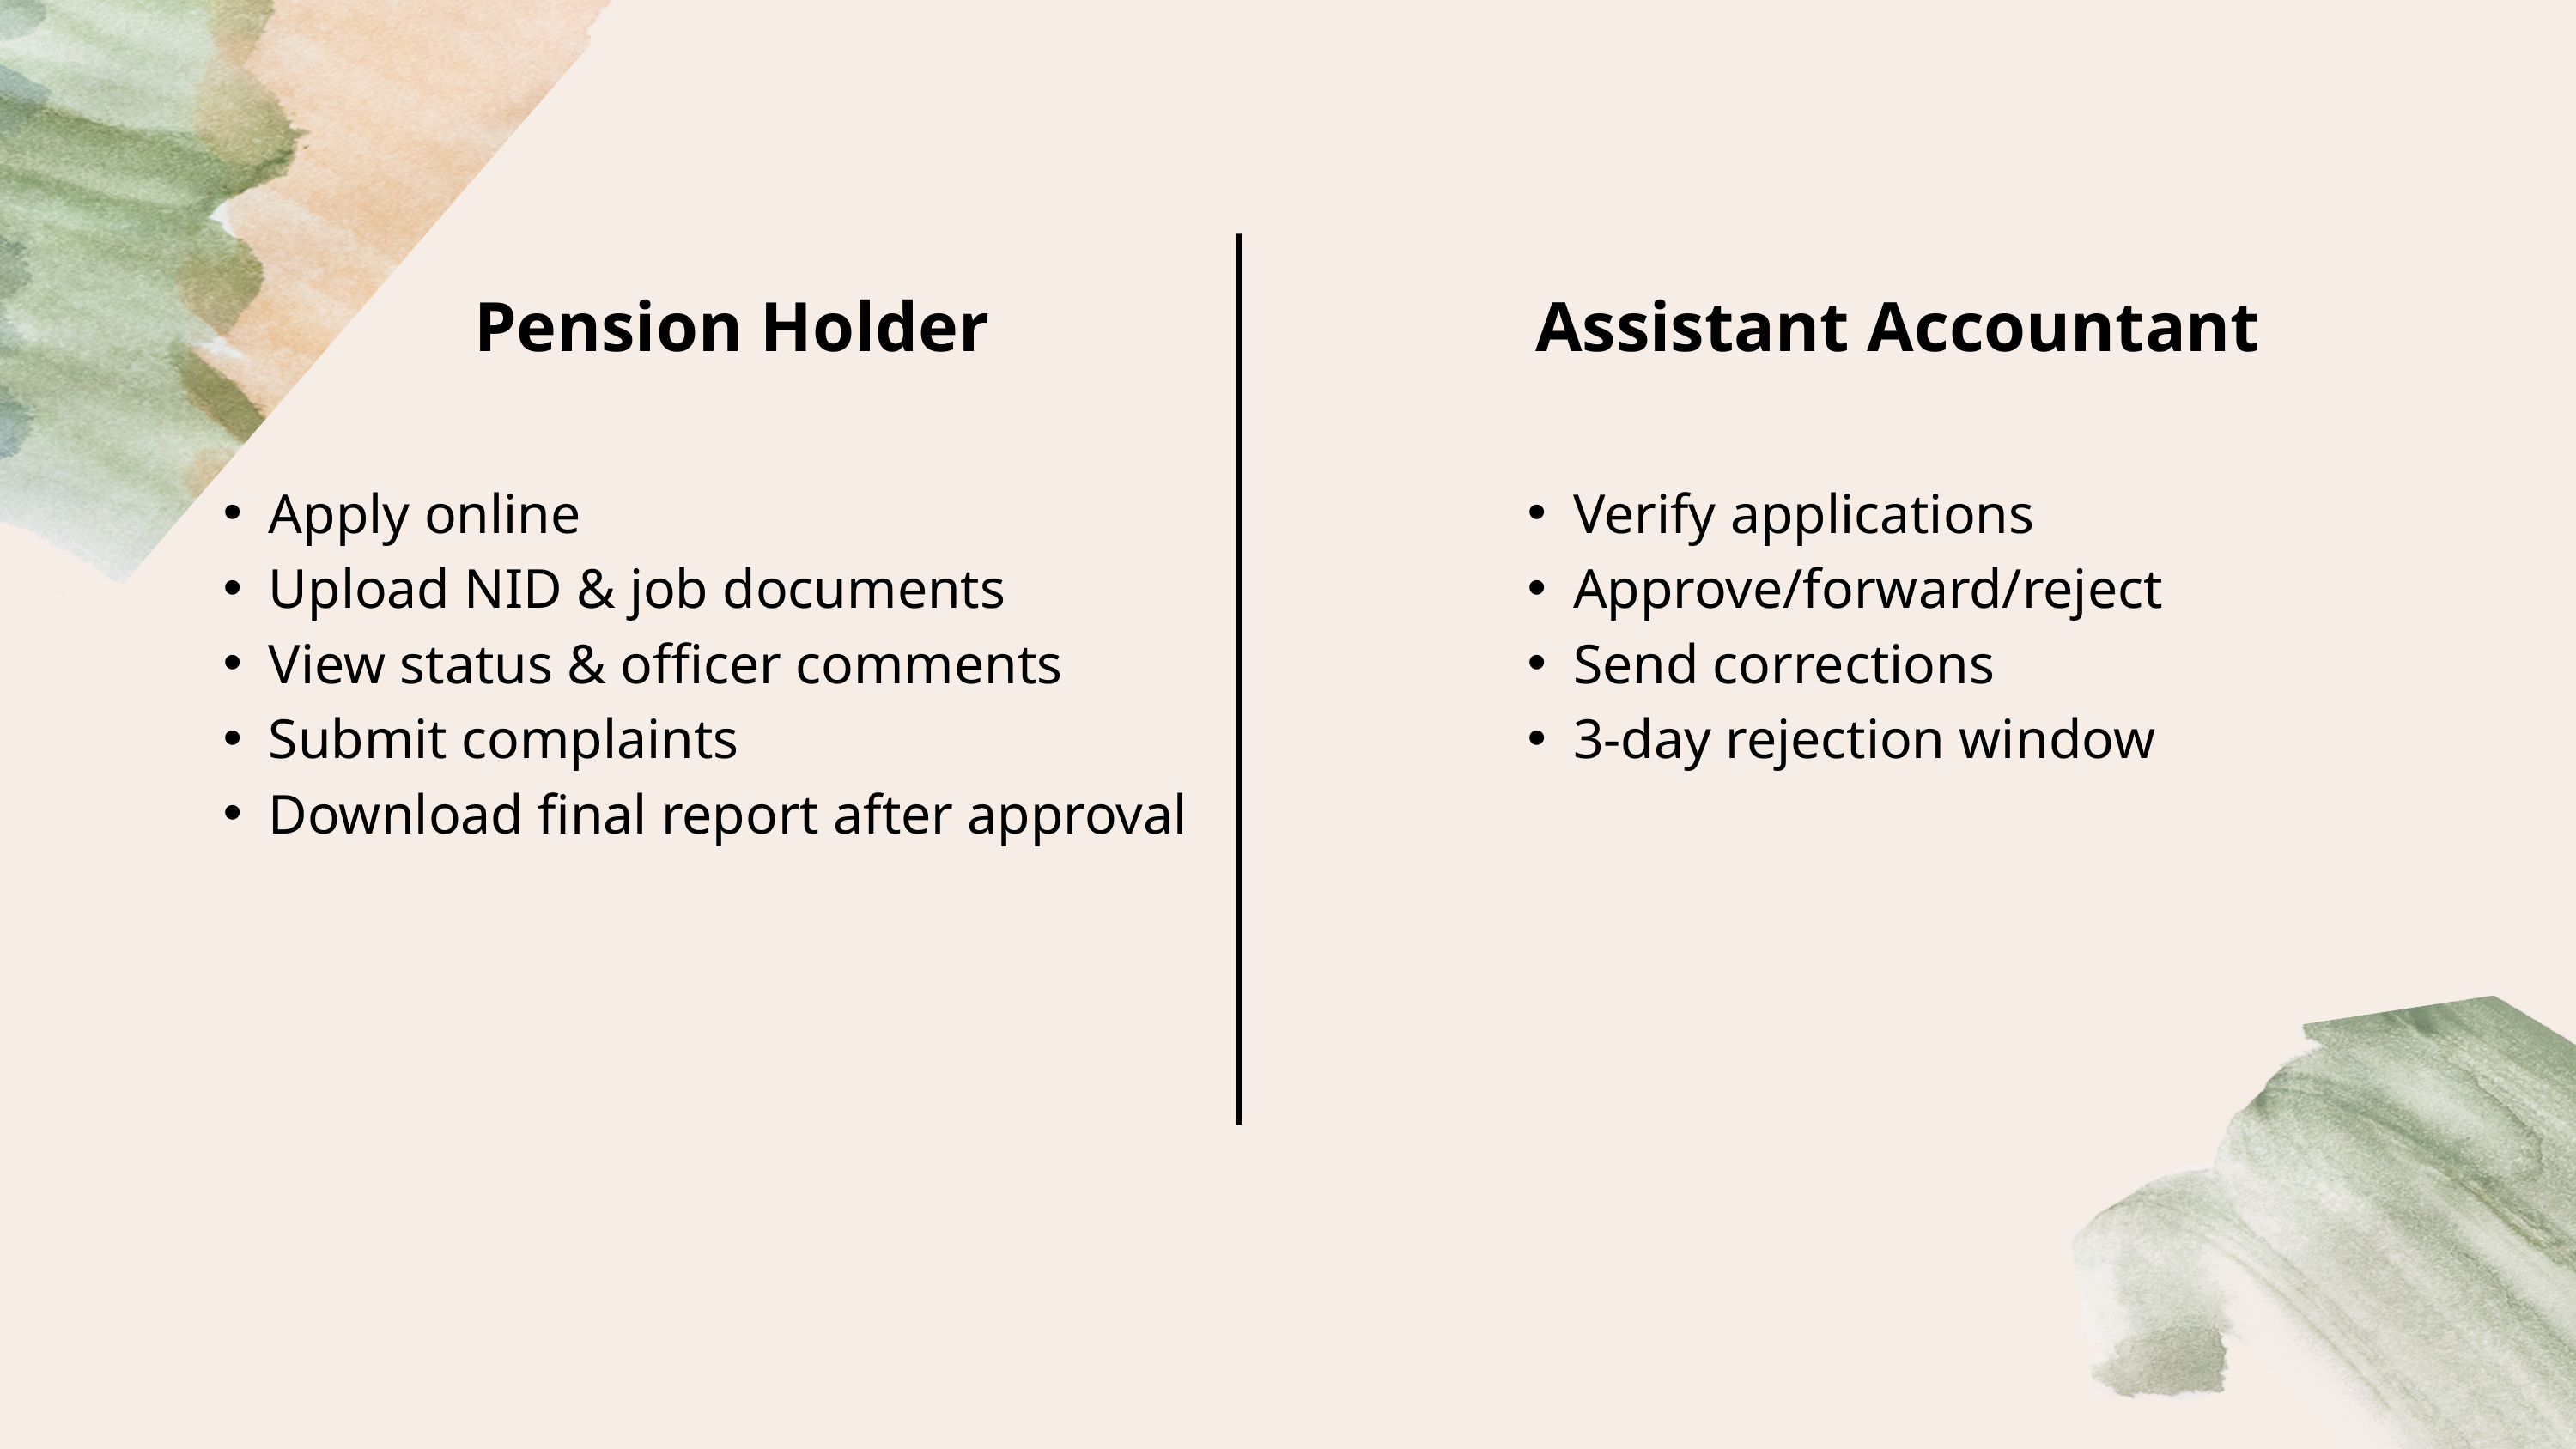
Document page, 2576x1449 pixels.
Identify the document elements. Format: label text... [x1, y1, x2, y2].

text_box [2044, 983, 2576, 1449]
text_box Assistant Accountant [1404, 270, 2392, 366]
text_box Verify applications Approve/forward/reject Send corrections 3-day rejection window [1481, 469, 2211, 855]
text_box [0, 0, 629, 641]
text_box Pension Holder [450, 270, 996, 366]
text_box Apply online Upload NID & job documents View status & officer comments Submit complaints Download final report after approval [177, 469, 1217, 930]
